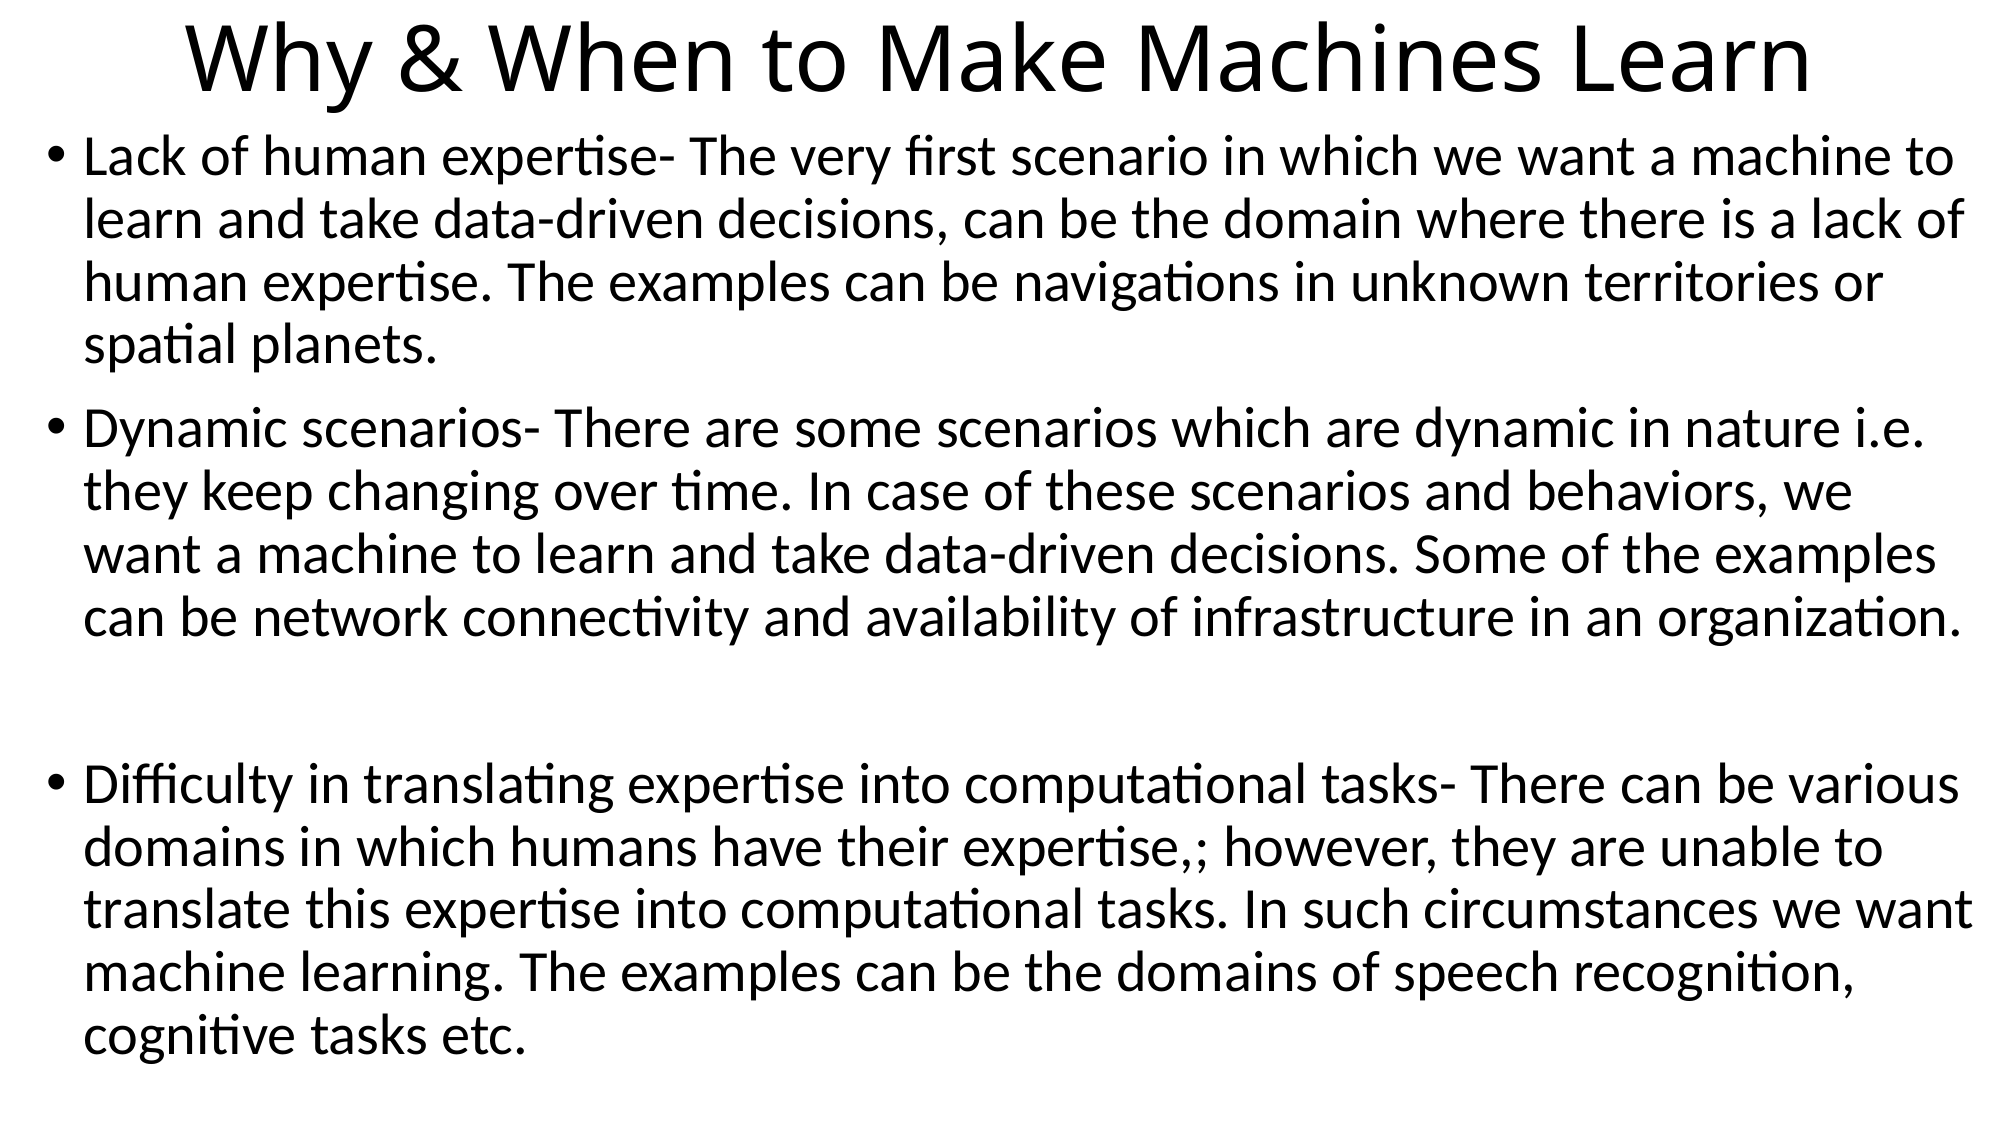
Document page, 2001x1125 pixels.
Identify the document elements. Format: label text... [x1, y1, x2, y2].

list Lack of human expertise- The very first scenario in which we want a machine to learn and take data-driven decisions, can be the domain where there is a lack of human expertise. The examples can be navigations in unknown territories or spatial planets. Dynamic scenarios- There are some scenarios which are dynamic in nature i.e. they keep changing over time. In case of these scenarios and behaviors, we want a machine to learn and take data-driven decisions. Some of the examples can be network connectivity and availability of infrastructure in an organization. Difficulty in translating expertise into computational tasks- There can be various domains in which humans have their expertise,; however, they are unable to translate this expertise into computational tasks. In such circumstances we want machine learning. The examples can be the domains of speech recognition, cognitive tasks etc. [30, 117, 2000, 1103]
title Why & When to Make Machines Learn [137, 2, 1863, 117]
